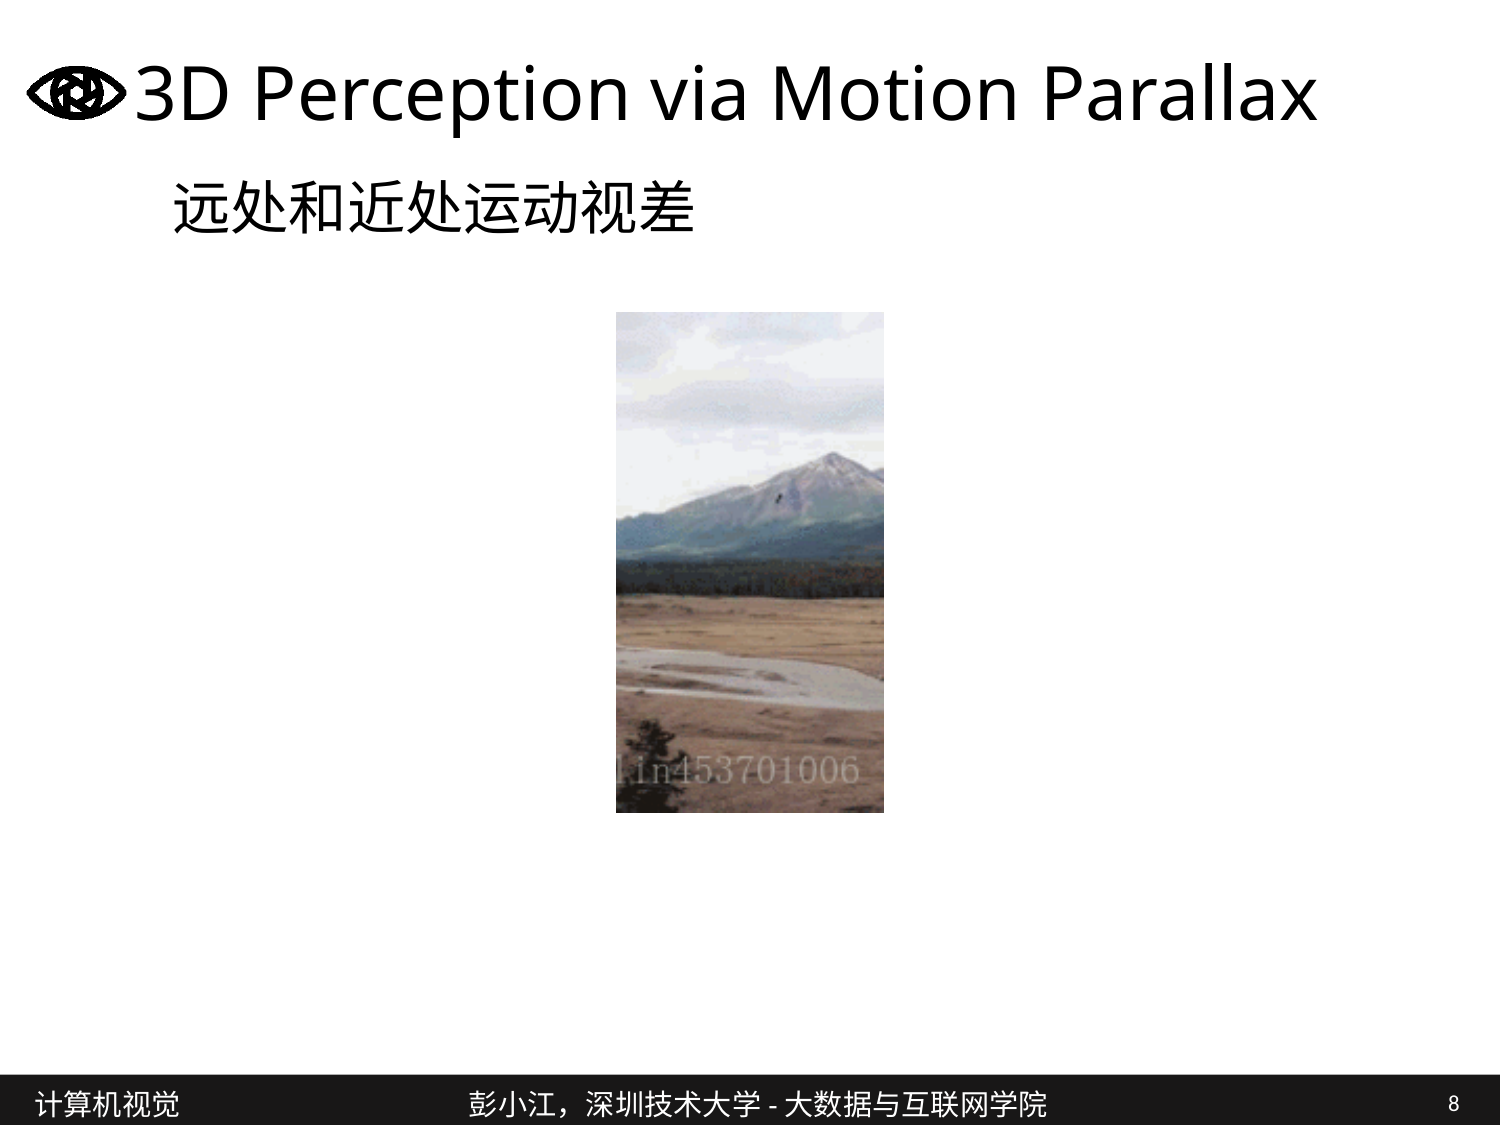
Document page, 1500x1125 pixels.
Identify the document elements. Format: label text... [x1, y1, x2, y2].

list 远处和近处运动视差 [126, 162, 1402, 1125]
picture [616, 312, 884, 813]
title 3D Perception via Motion Parallax [126, 22, 1402, 160]
